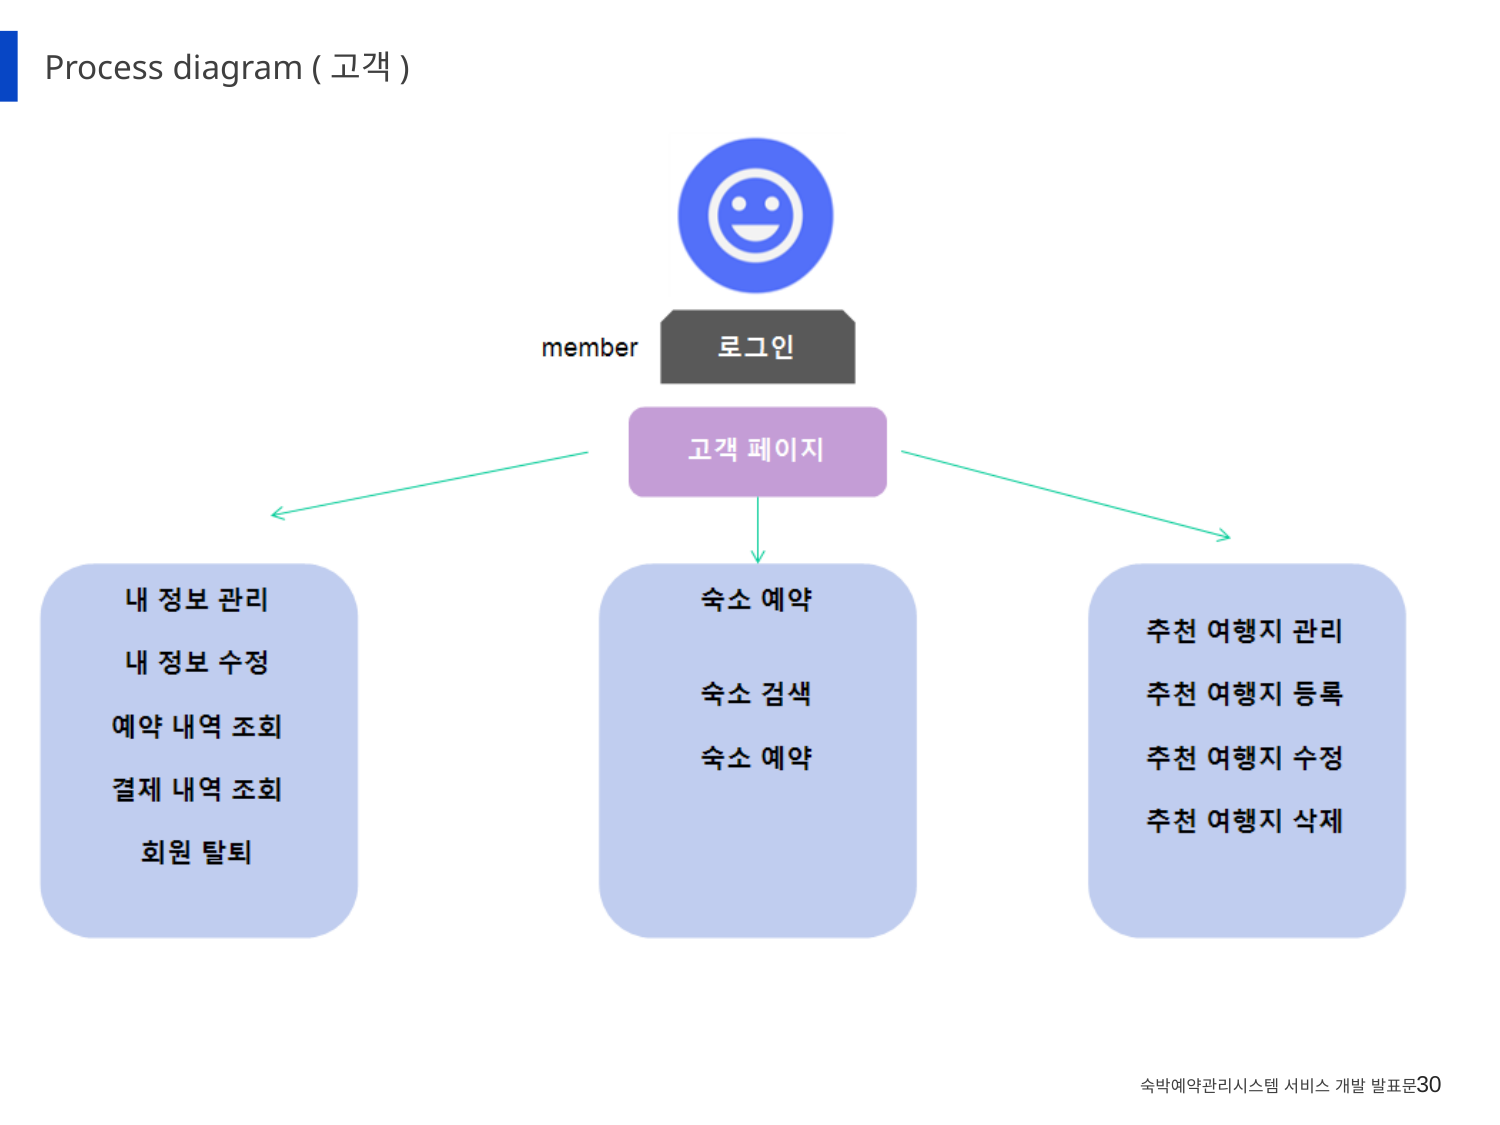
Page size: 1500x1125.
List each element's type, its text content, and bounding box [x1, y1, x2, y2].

text_box Process diagram (고객) [29, 38, 893, 94]
picture [24, 131, 1476, 957]
